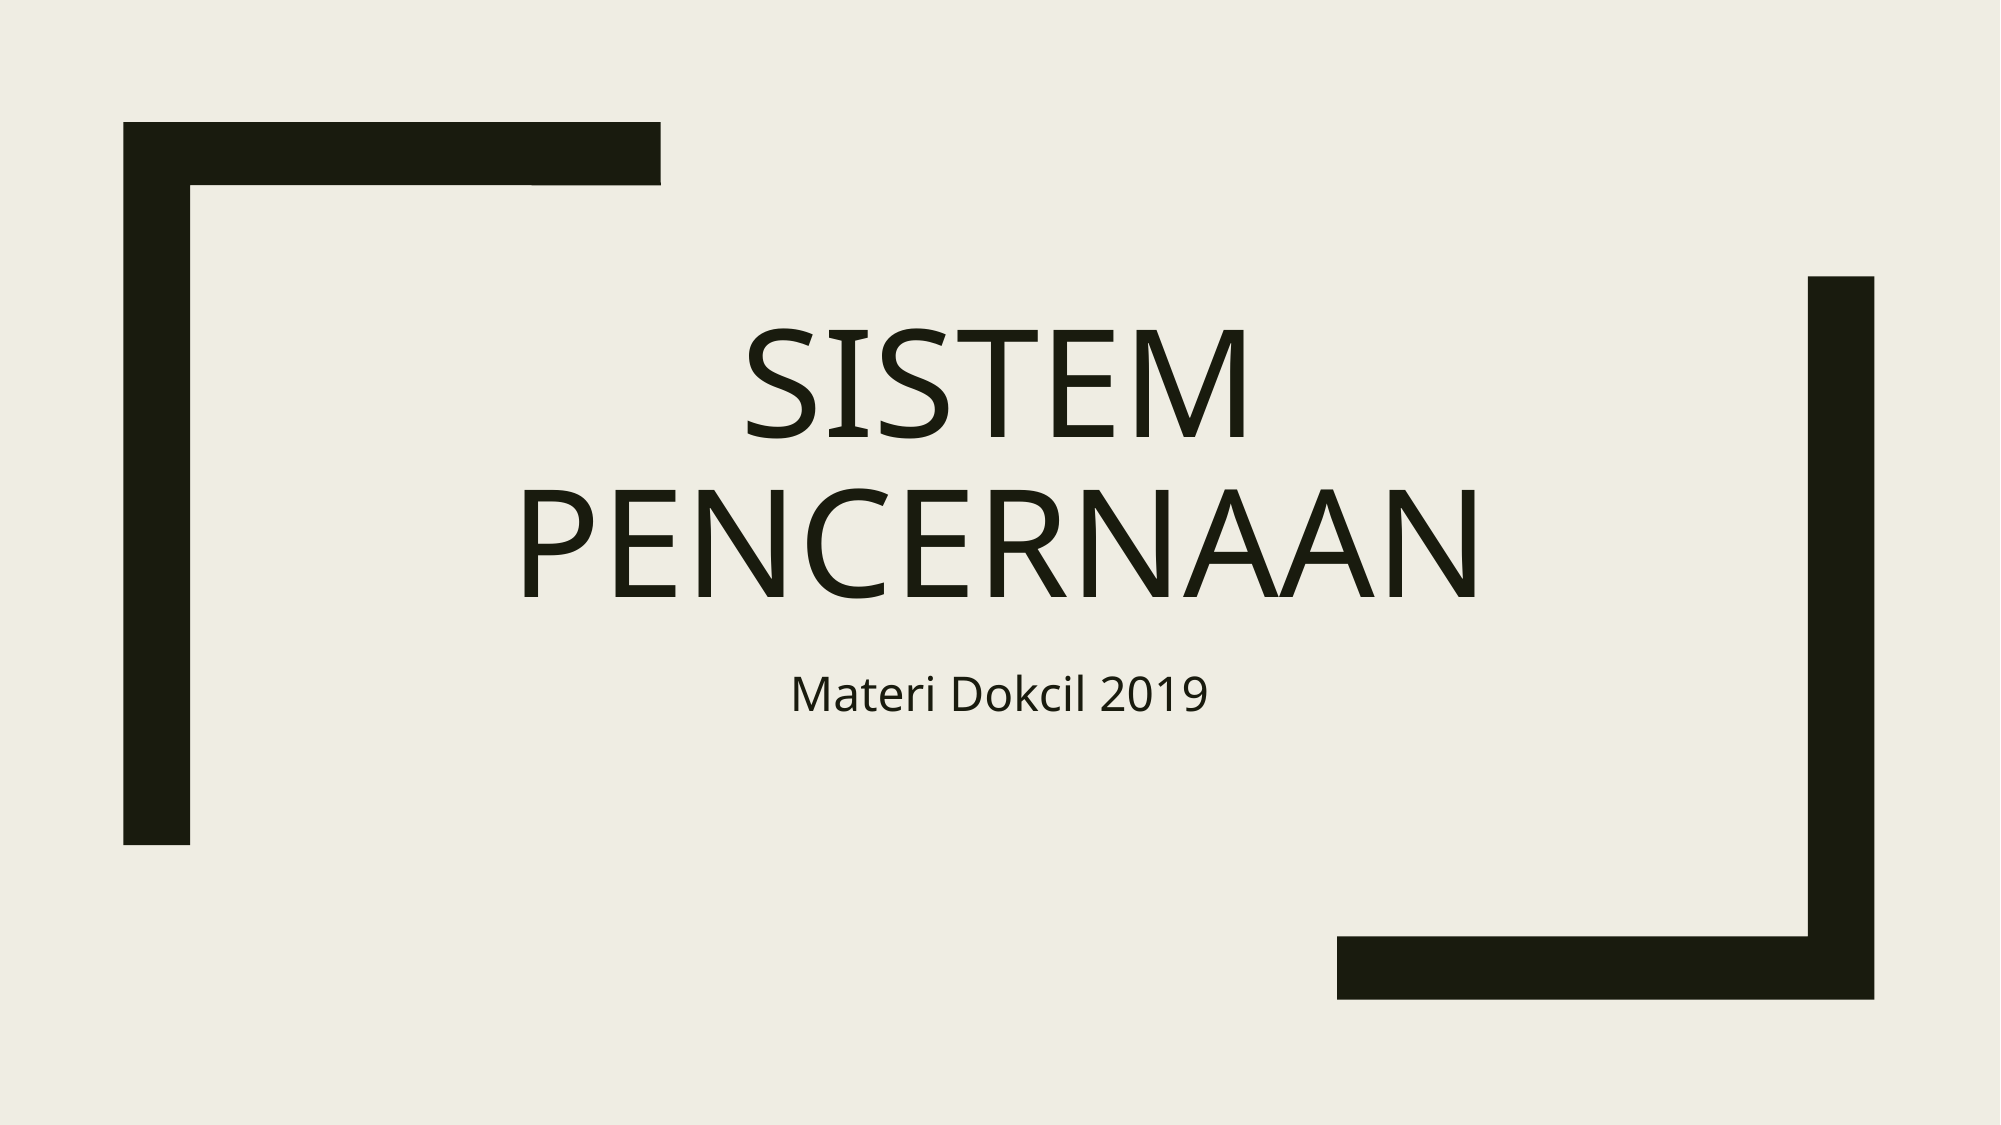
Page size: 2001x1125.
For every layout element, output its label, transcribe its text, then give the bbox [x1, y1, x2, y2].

title SISTEM PENCERNAAN [314, 293, 1686, 638]
subtitle Materi Dokcil 2019 [439, 649, 1561, 828]
